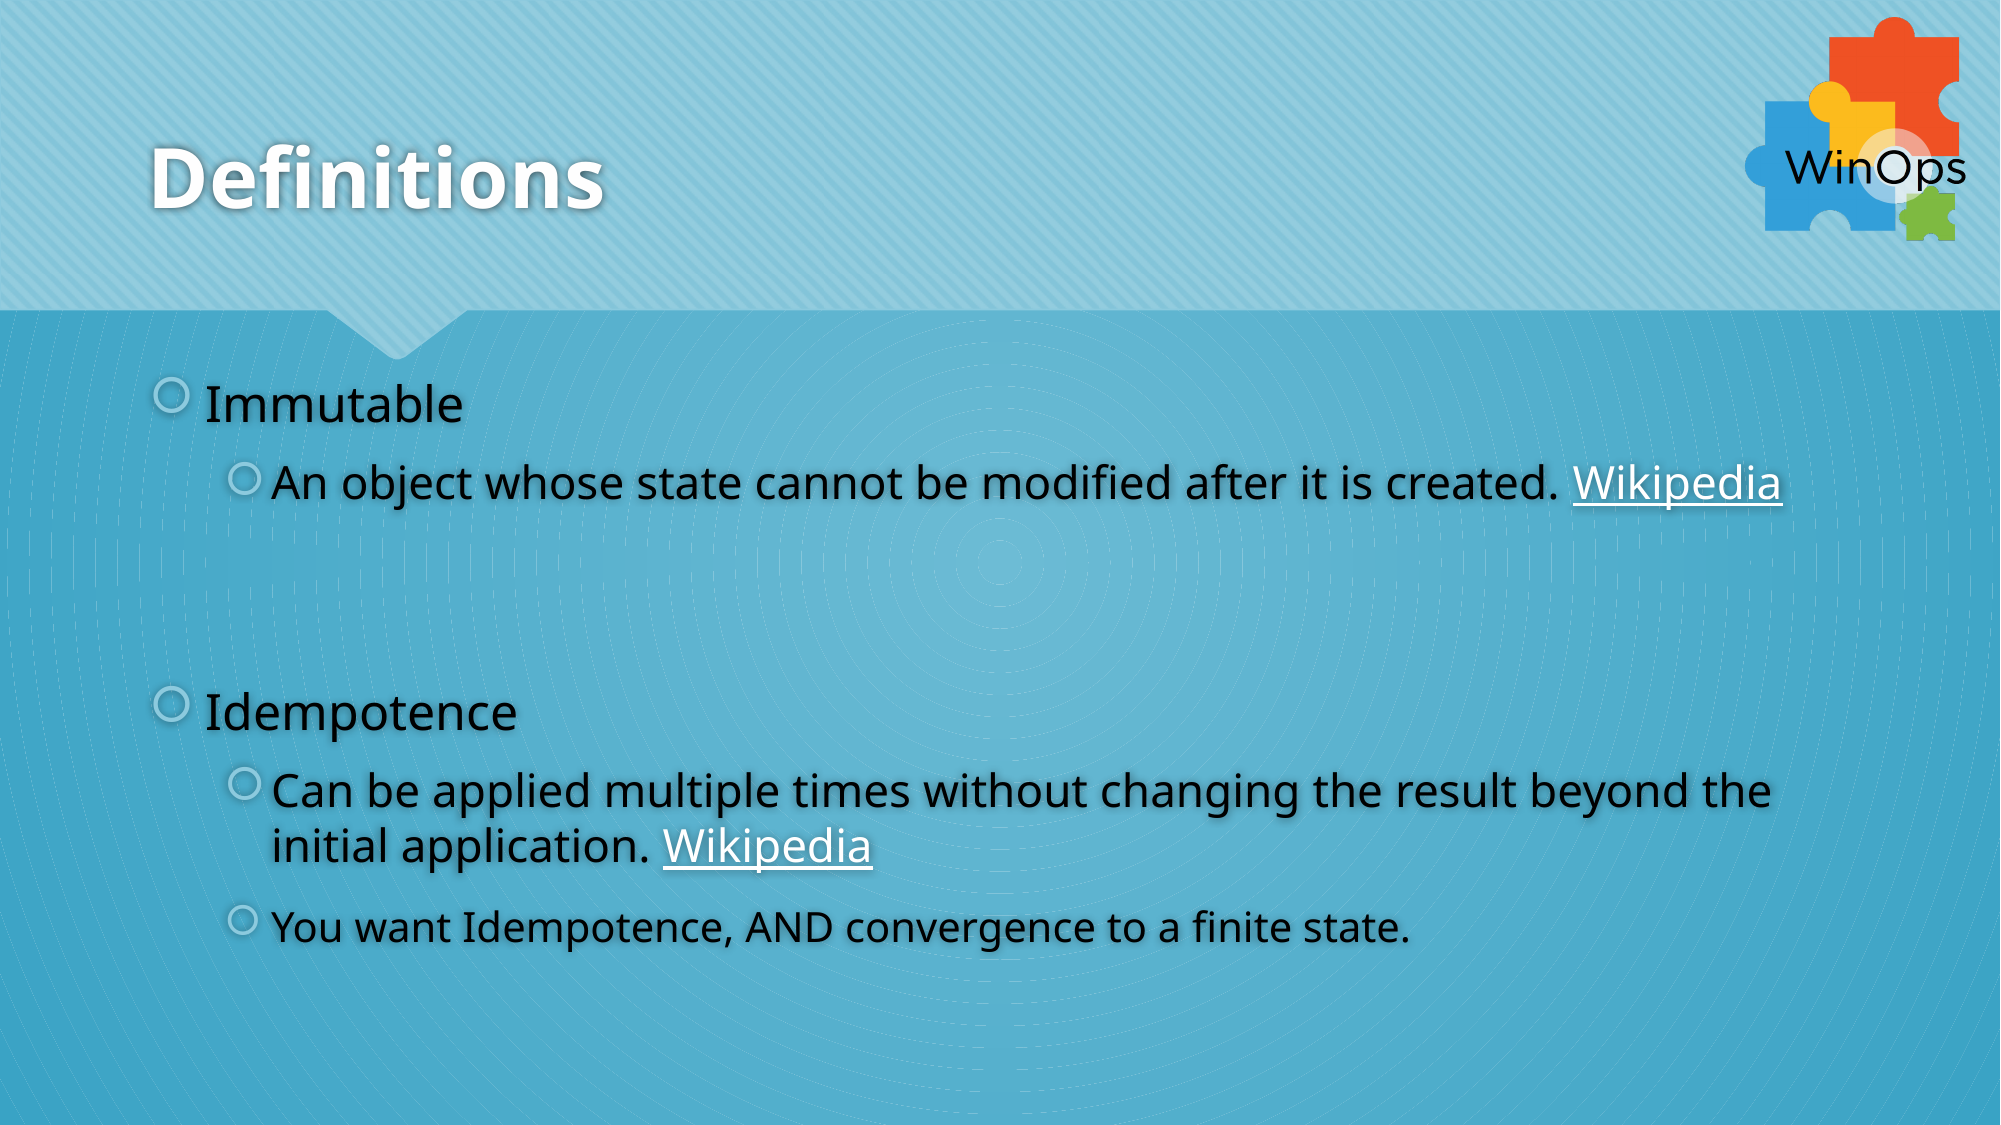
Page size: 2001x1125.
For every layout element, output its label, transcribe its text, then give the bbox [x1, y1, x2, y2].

picture [1713, 0, 2000, 272]
title Definitions [132, 73, 1713, 233]
list Immutable An object whose state cannot be modified after it is created. Wikipedia Idempotence Can be applied multiple times without changing the result beyond the initial application. Wikipedia You want Idempotence, AND convergence to a finite state. [134, 364, 1907, 1068]
